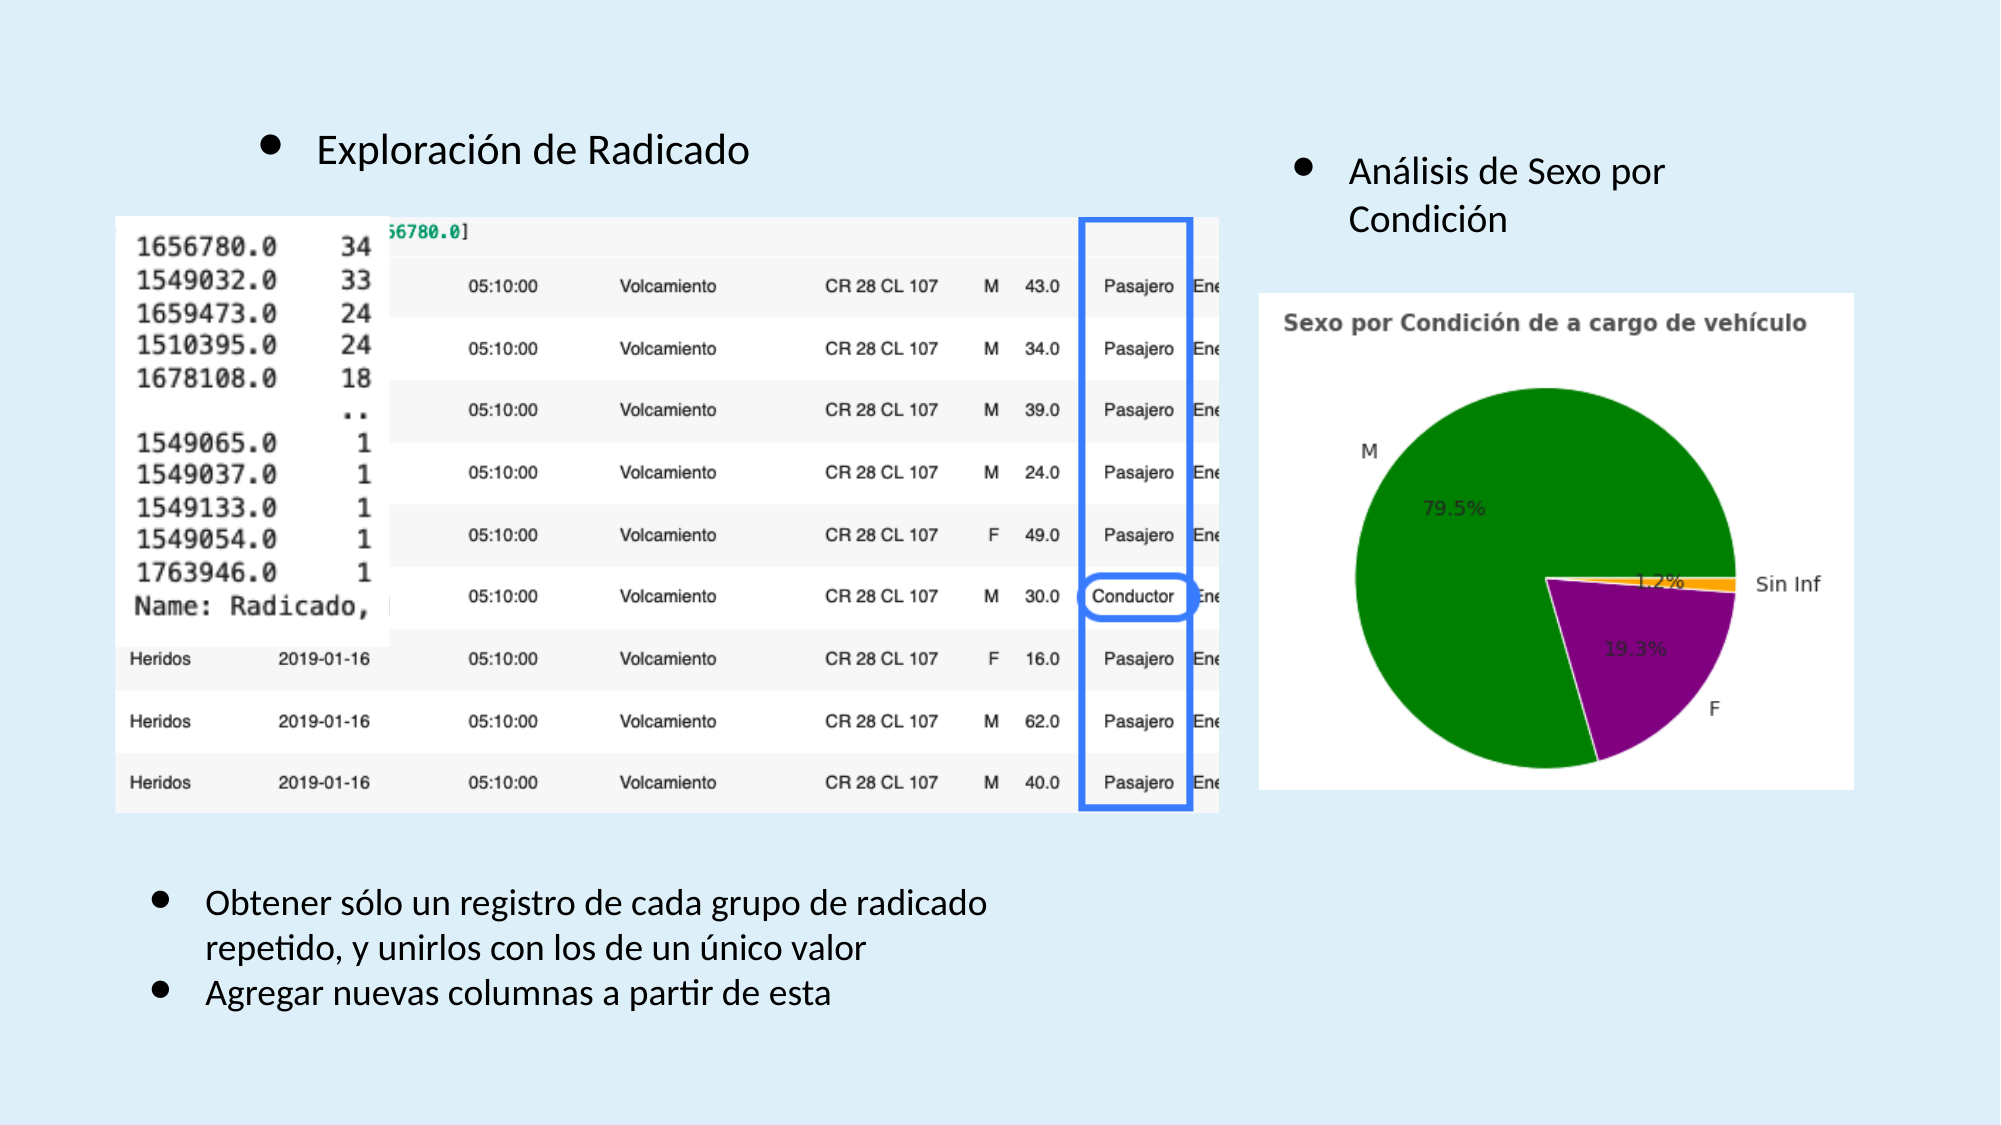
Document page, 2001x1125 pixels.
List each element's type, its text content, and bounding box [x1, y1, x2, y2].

picture [1258, 293, 1855, 790]
picture [115, 215, 1220, 814]
text_box Análisis de Sexo por Condición [1258, 130, 1831, 256]
text_box Exploración de Radicado [226, 105, 877, 189]
text_box Obtener sólo un registro de cada grupo de radicado repetido, y unirlos con los de un único valor Agregar nuevas columnas a partir de esta [115, 863, 1111, 1029]
